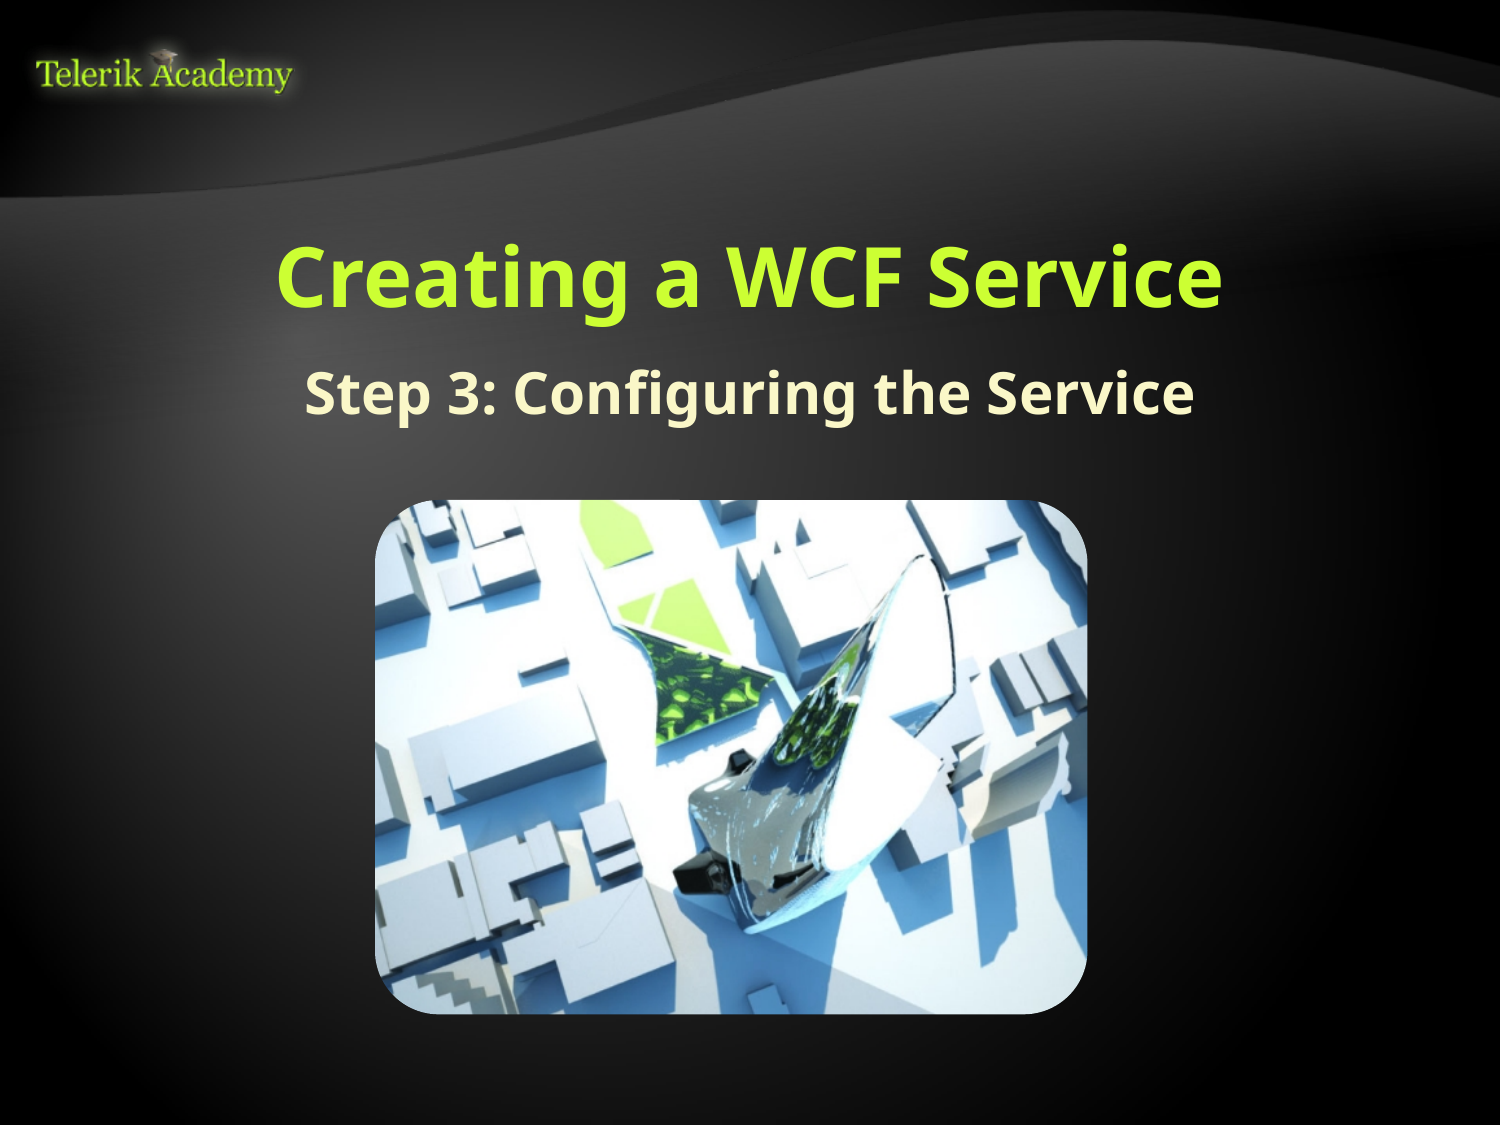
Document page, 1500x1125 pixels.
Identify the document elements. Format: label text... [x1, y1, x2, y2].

title Creating a WCF Service [174, 212, 1325, 325]
subtitle Step 3: Configuring the Service [174, 344, 1325, 438]
picture [0, 0, 1500, 1125]
